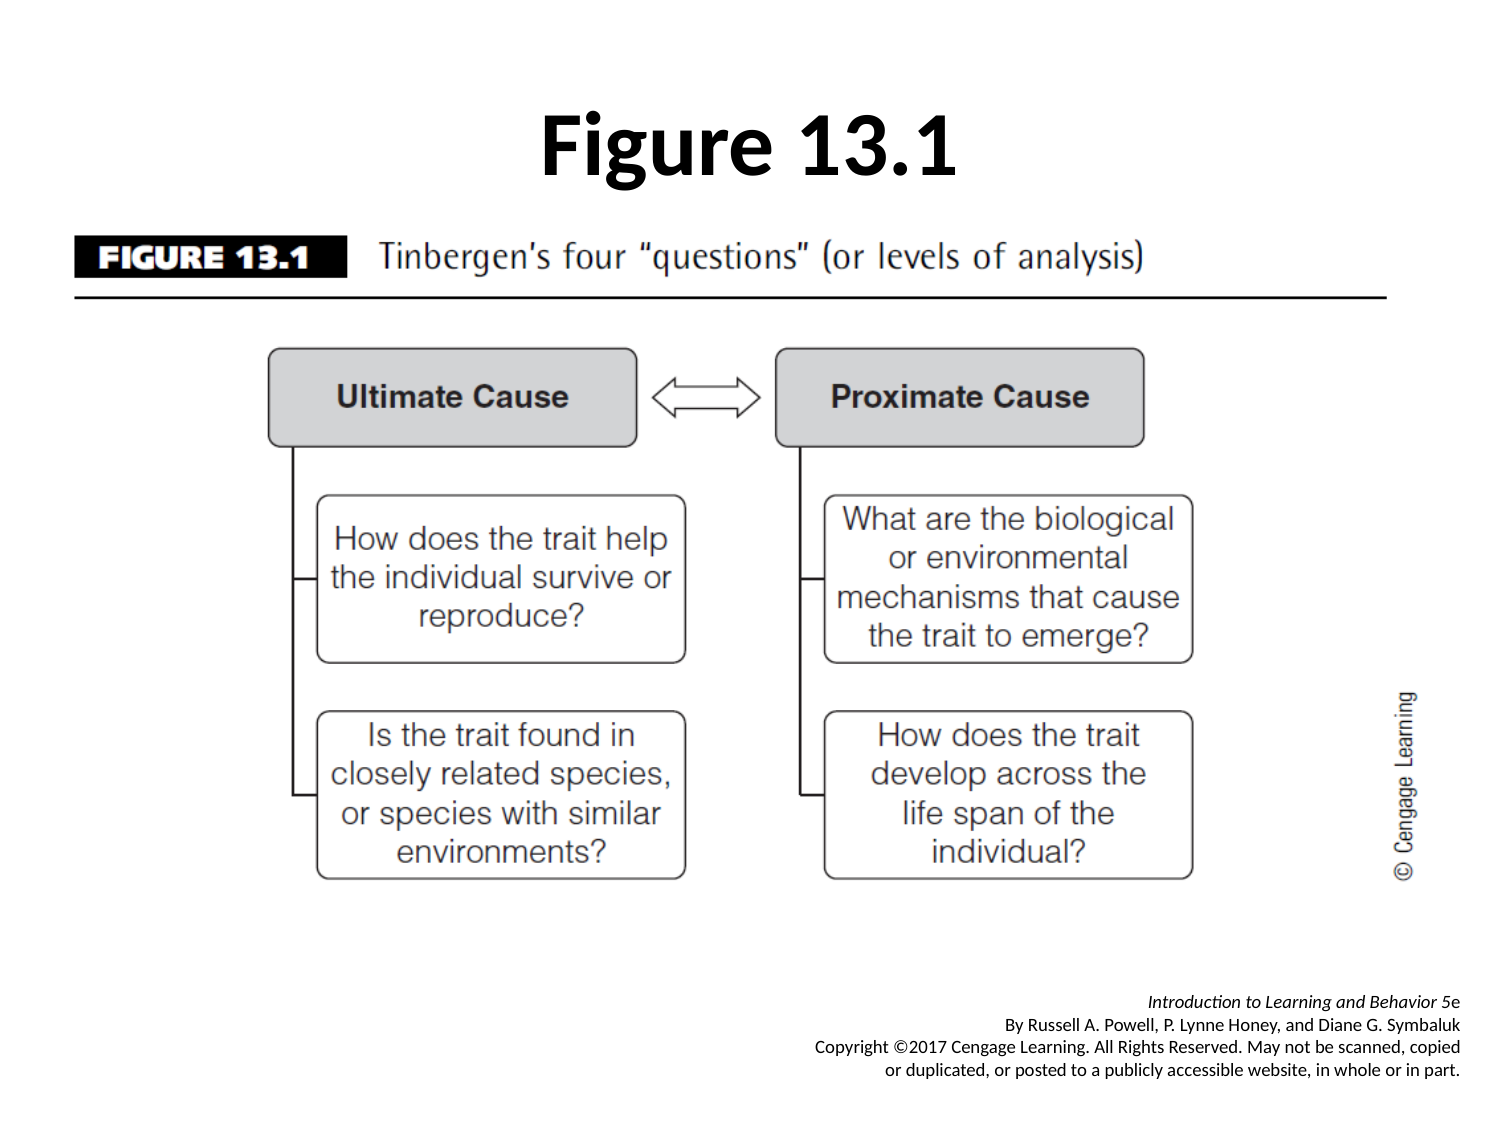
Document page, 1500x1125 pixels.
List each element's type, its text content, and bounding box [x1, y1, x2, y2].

title Figure 13.1 [75, 45, 1425, 223]
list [68, 225, 1433, 900]
